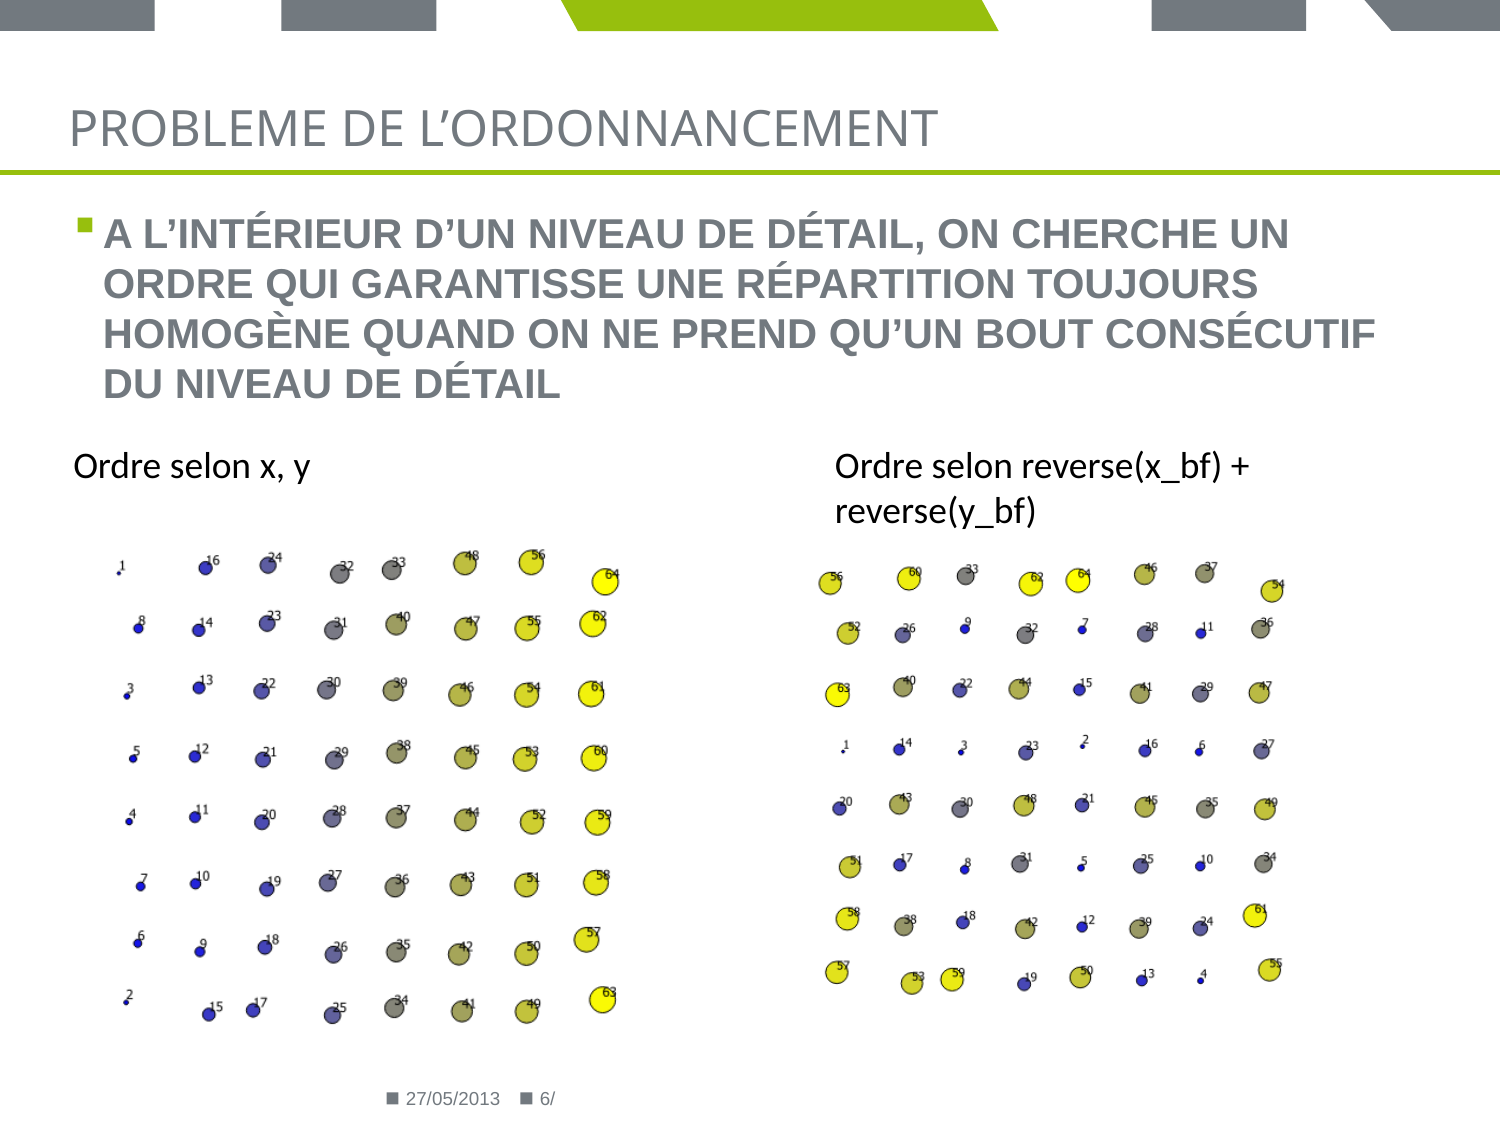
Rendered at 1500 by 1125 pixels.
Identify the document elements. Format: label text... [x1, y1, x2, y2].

picture [70, 515, 669, 1075]
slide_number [390, 1083, 524, 1125]
text_box Ordre selon reverse(x_bf) + reverse(y_bf) [820, 433, 1348, 513]
text_box Ordre selon x, y [58, 433, 586, 494]
list A l’intérieur d’un niveau de détail, on cherche un ordre qui garantisse une répartition toujours homogène quand on ne prend qu’un bout consécutif du niveau de détail [58, 199, 1442, 516]
slide_number 6/ [524, 1067, 875, 1125]
picture [738, 515, 1353, 1029]
title Probleme de l’ordonnancement [53, 80, 1425, 173]
